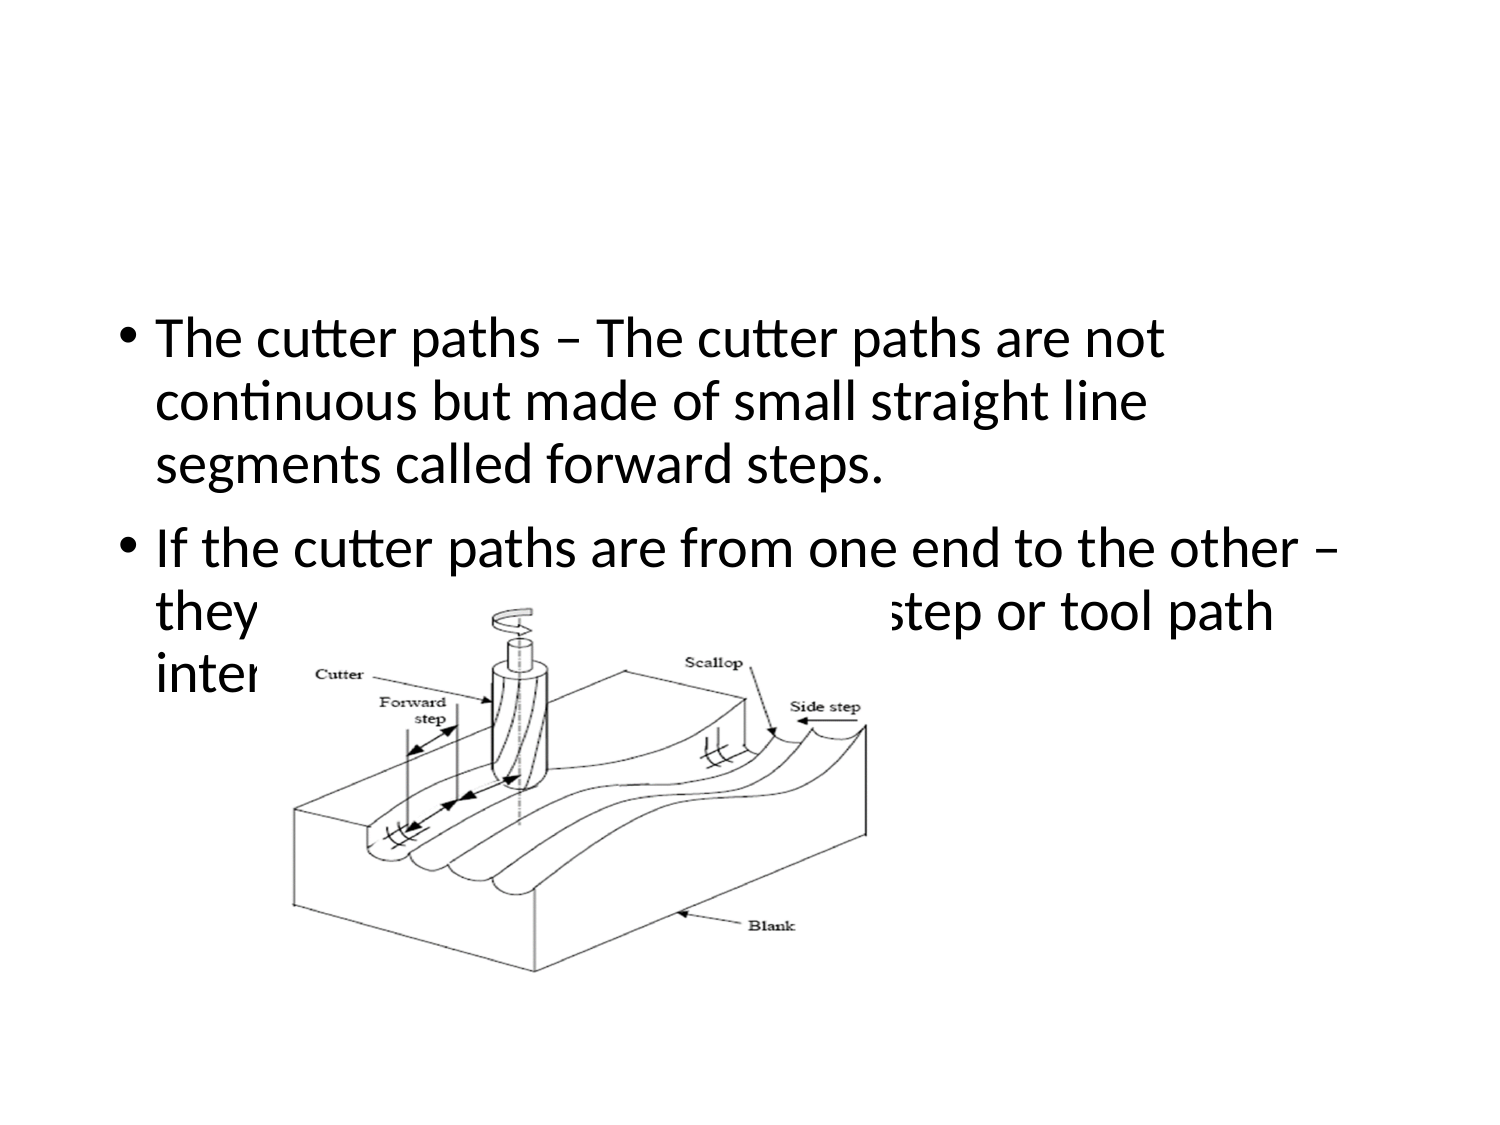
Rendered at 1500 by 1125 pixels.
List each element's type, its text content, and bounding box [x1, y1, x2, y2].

picture [257, 583, 892, 985]
list The cutter paths – The cutter paths are not continuous but made of small straight line segments called forward steps. If the cutter paths are from one end to the other – they are separated by the side step or tool path interval. [103, 299, 1397, 1014]
